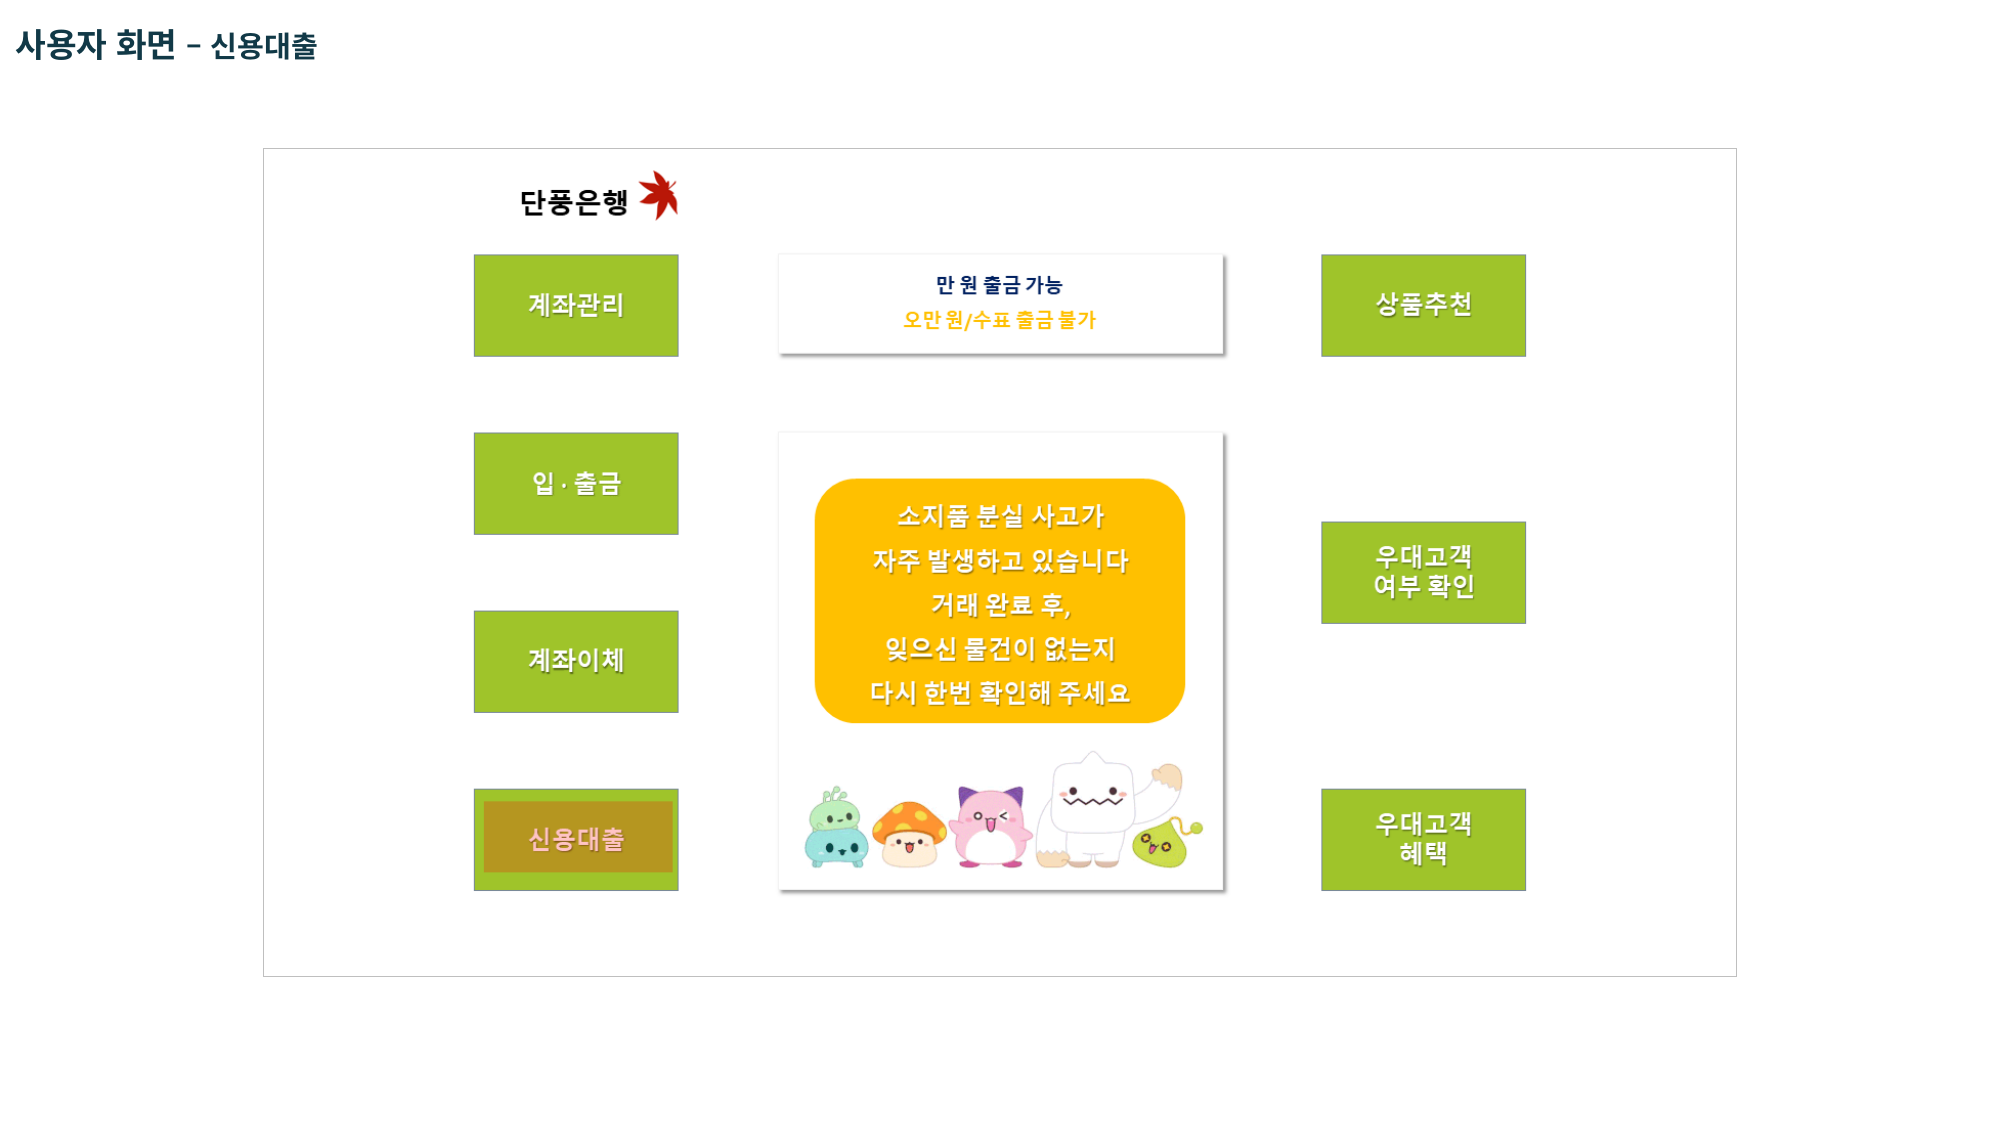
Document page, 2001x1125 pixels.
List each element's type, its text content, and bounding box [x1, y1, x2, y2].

text_box 사용자 화면 – 신용대출 [0, 16, 1024, 72]
picture [263, 148, 1737, 977]
